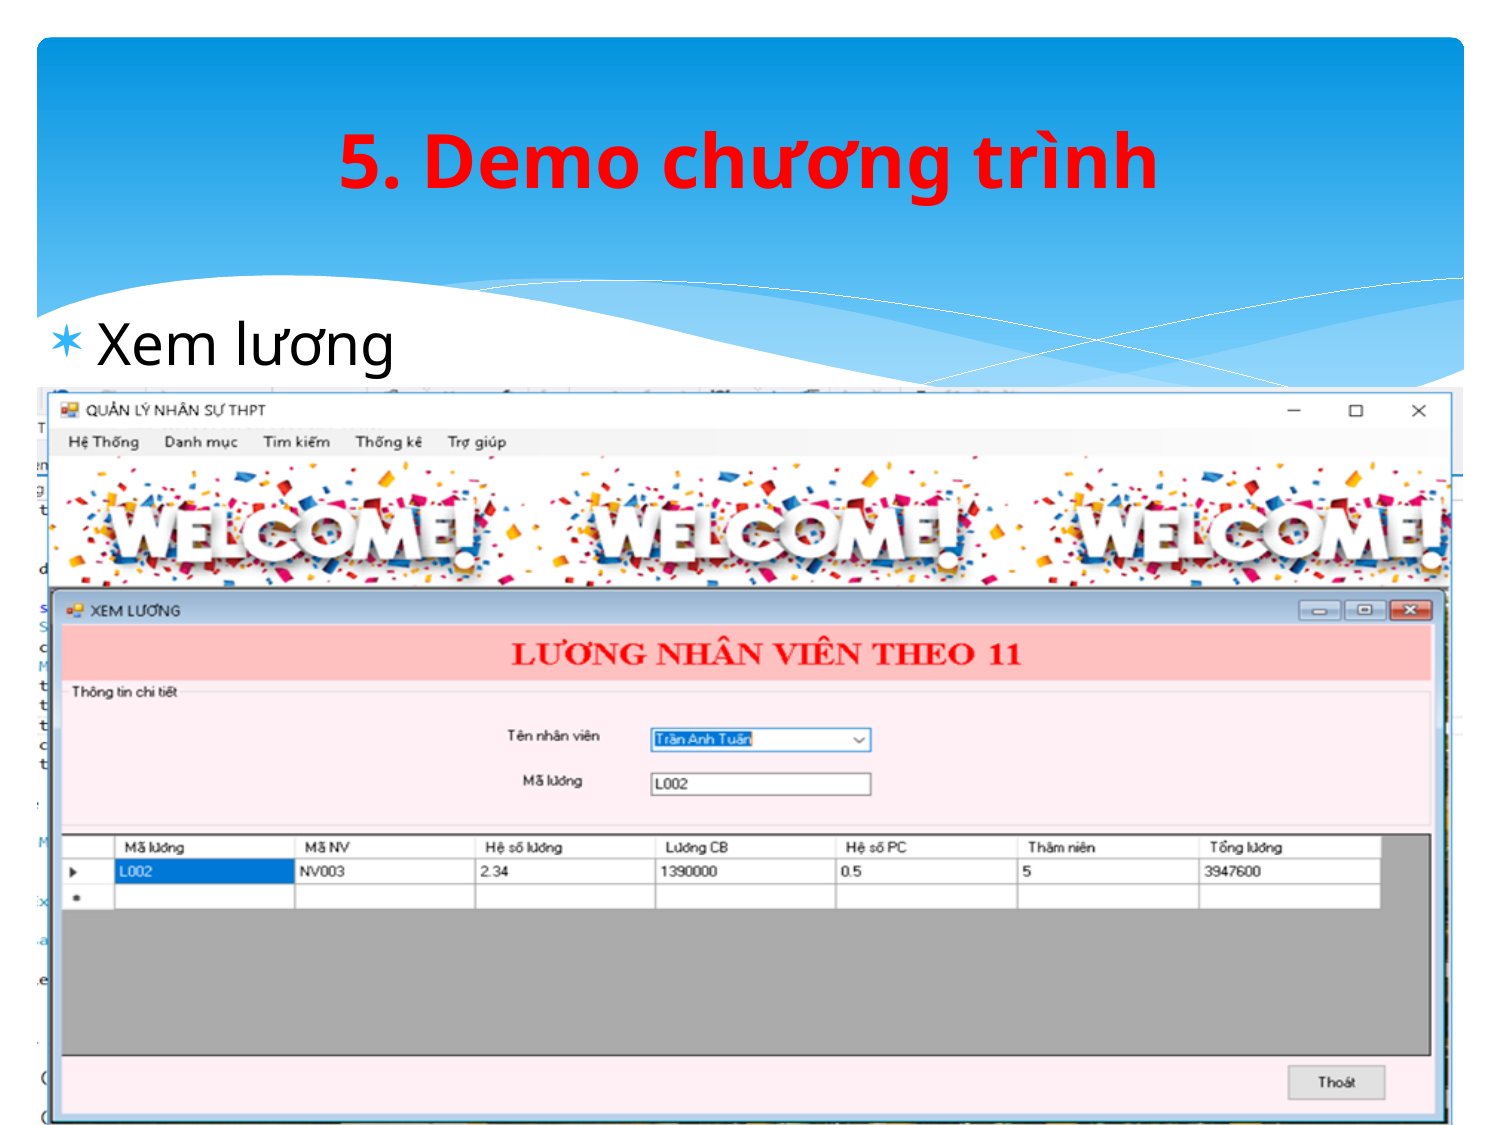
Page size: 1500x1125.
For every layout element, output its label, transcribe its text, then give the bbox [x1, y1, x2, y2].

picture [37, 387, 1463, 1125]
title 5. Demo chương trình [75, 55, 1425, 261]
list Xem lương [37, 299, 1463, 386]
